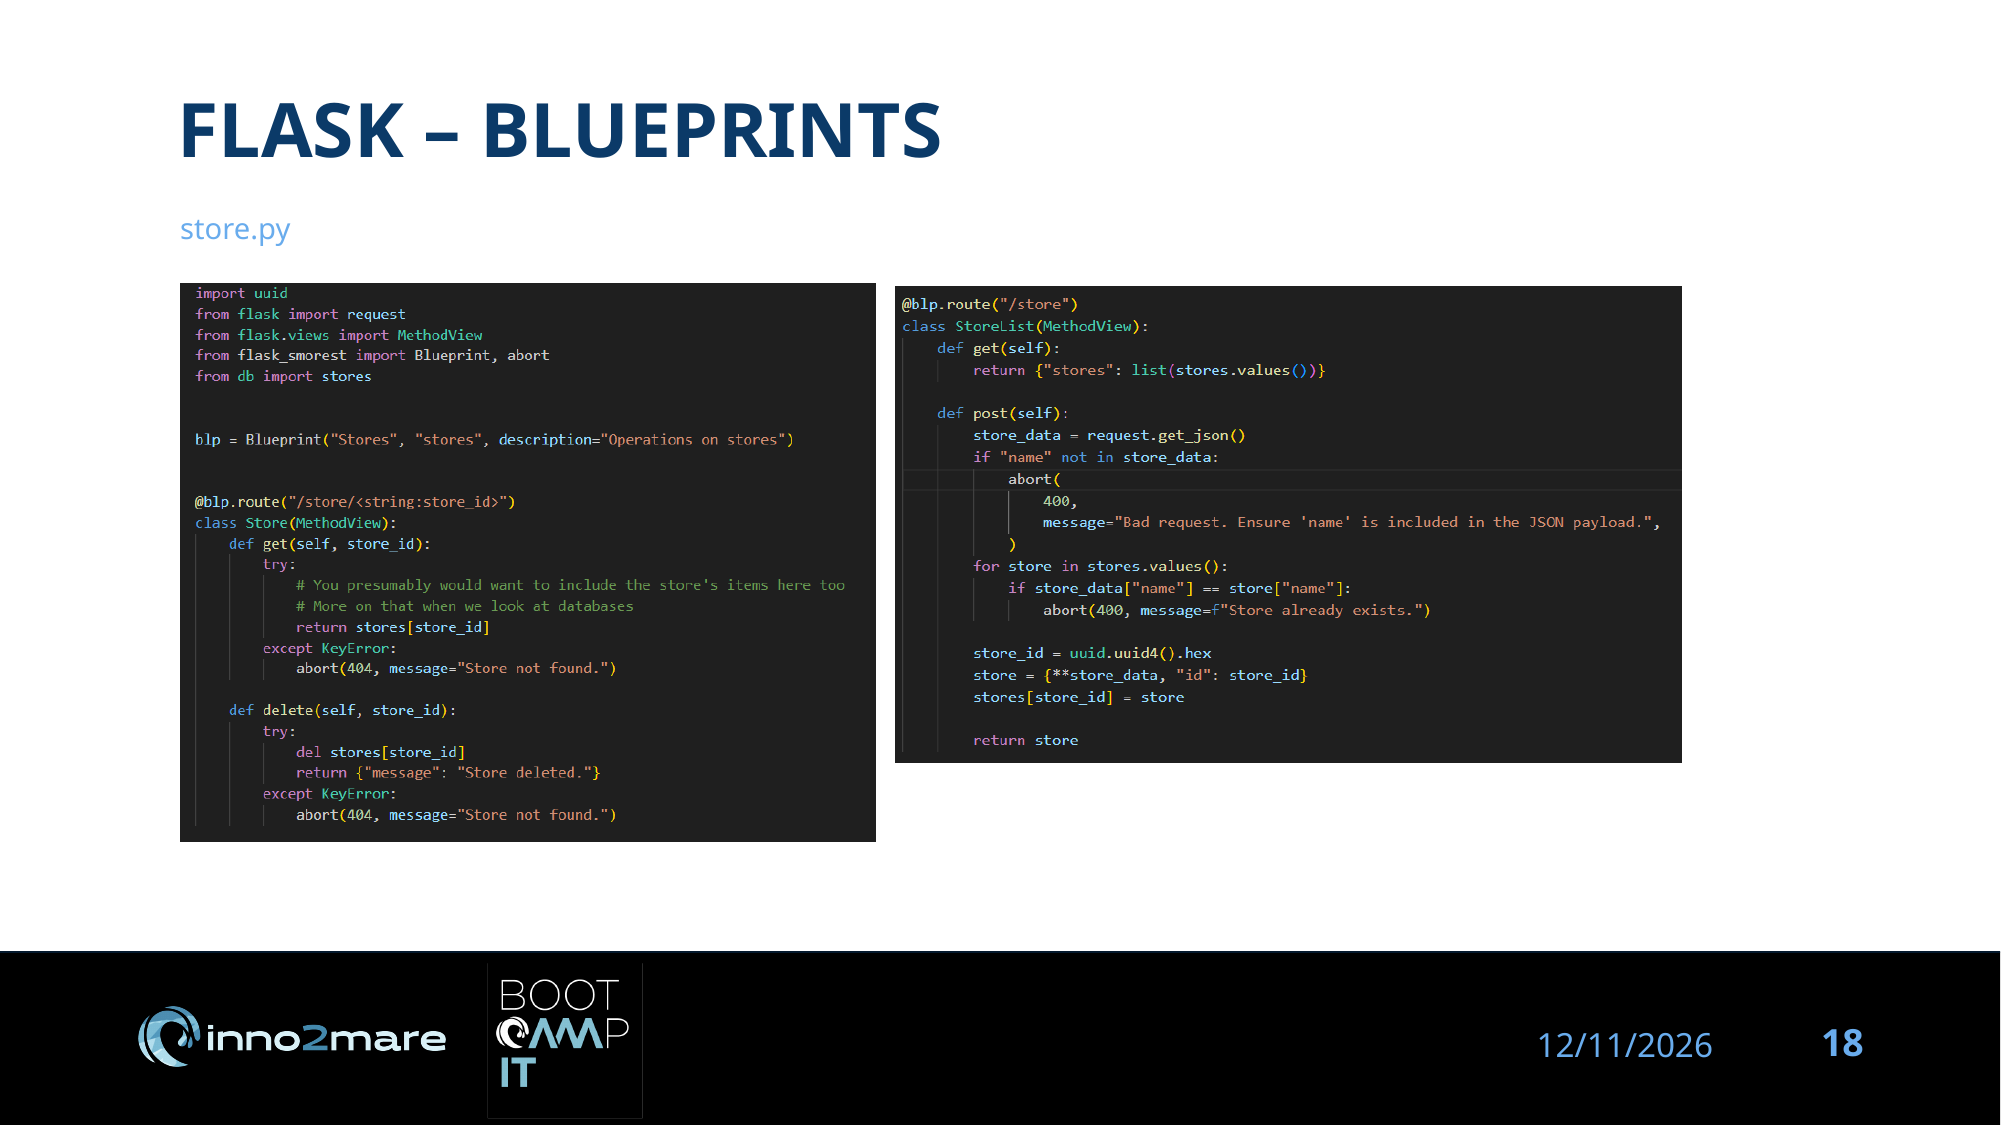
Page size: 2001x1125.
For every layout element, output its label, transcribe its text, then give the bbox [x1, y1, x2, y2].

picture [895, 286, 1682, 763]
picture [180, 283, 876, 842]
text_box store.py [162, 207, 487, 269]
picture [138, 957, 690, 1124]
text_box FLASK – BLUEPRINTS [162, 62, 1888, 203]
